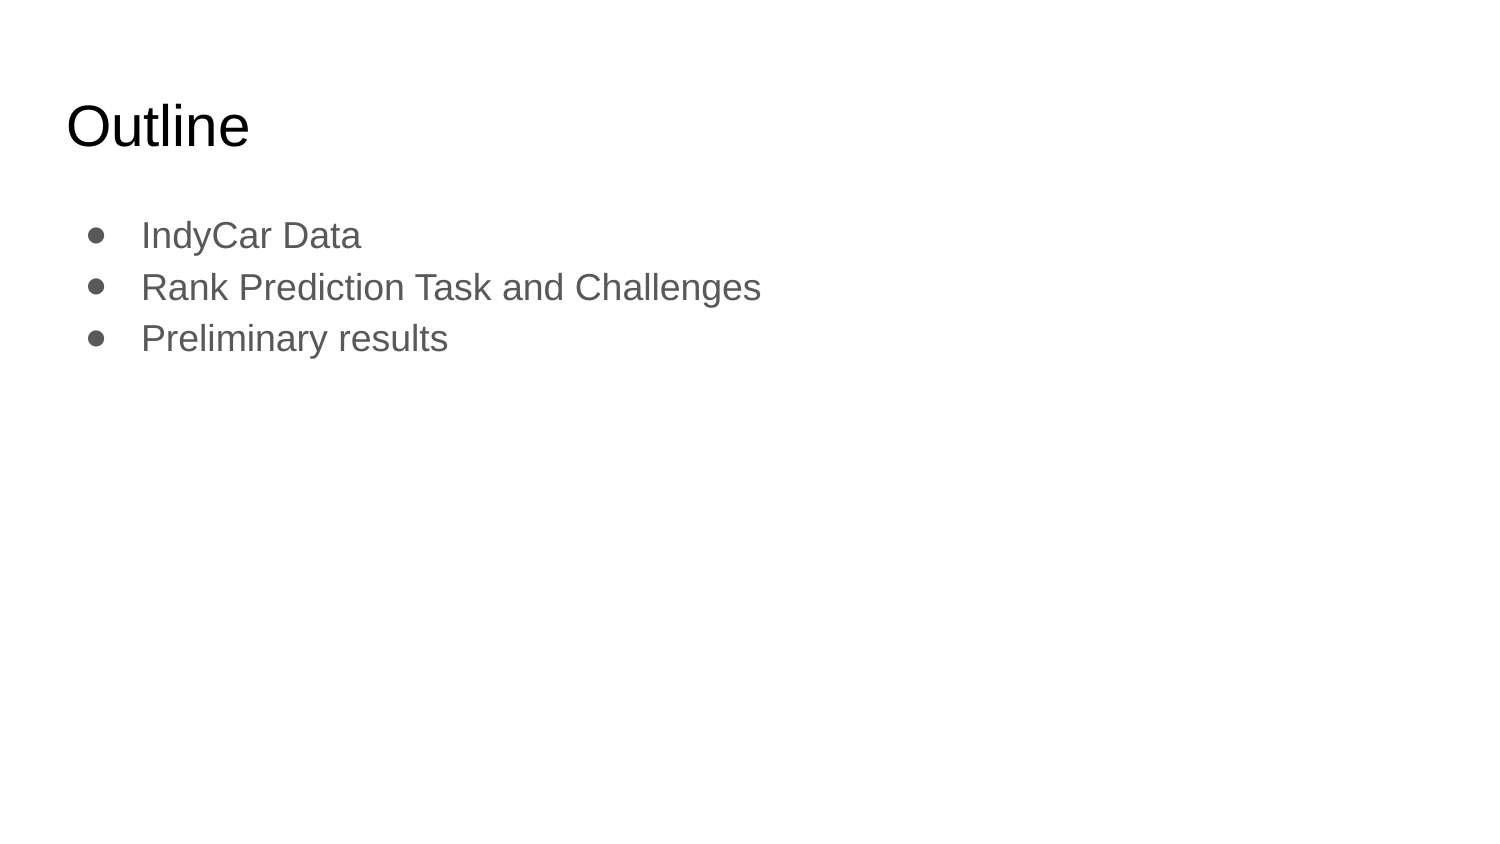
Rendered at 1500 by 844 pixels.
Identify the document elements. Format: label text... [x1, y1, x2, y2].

title Outline [51, 72, 1449, 167]
list IndyCar Data Rank Prediction Task and Challenges Preliminary results [51, 189, 1449, 750]
